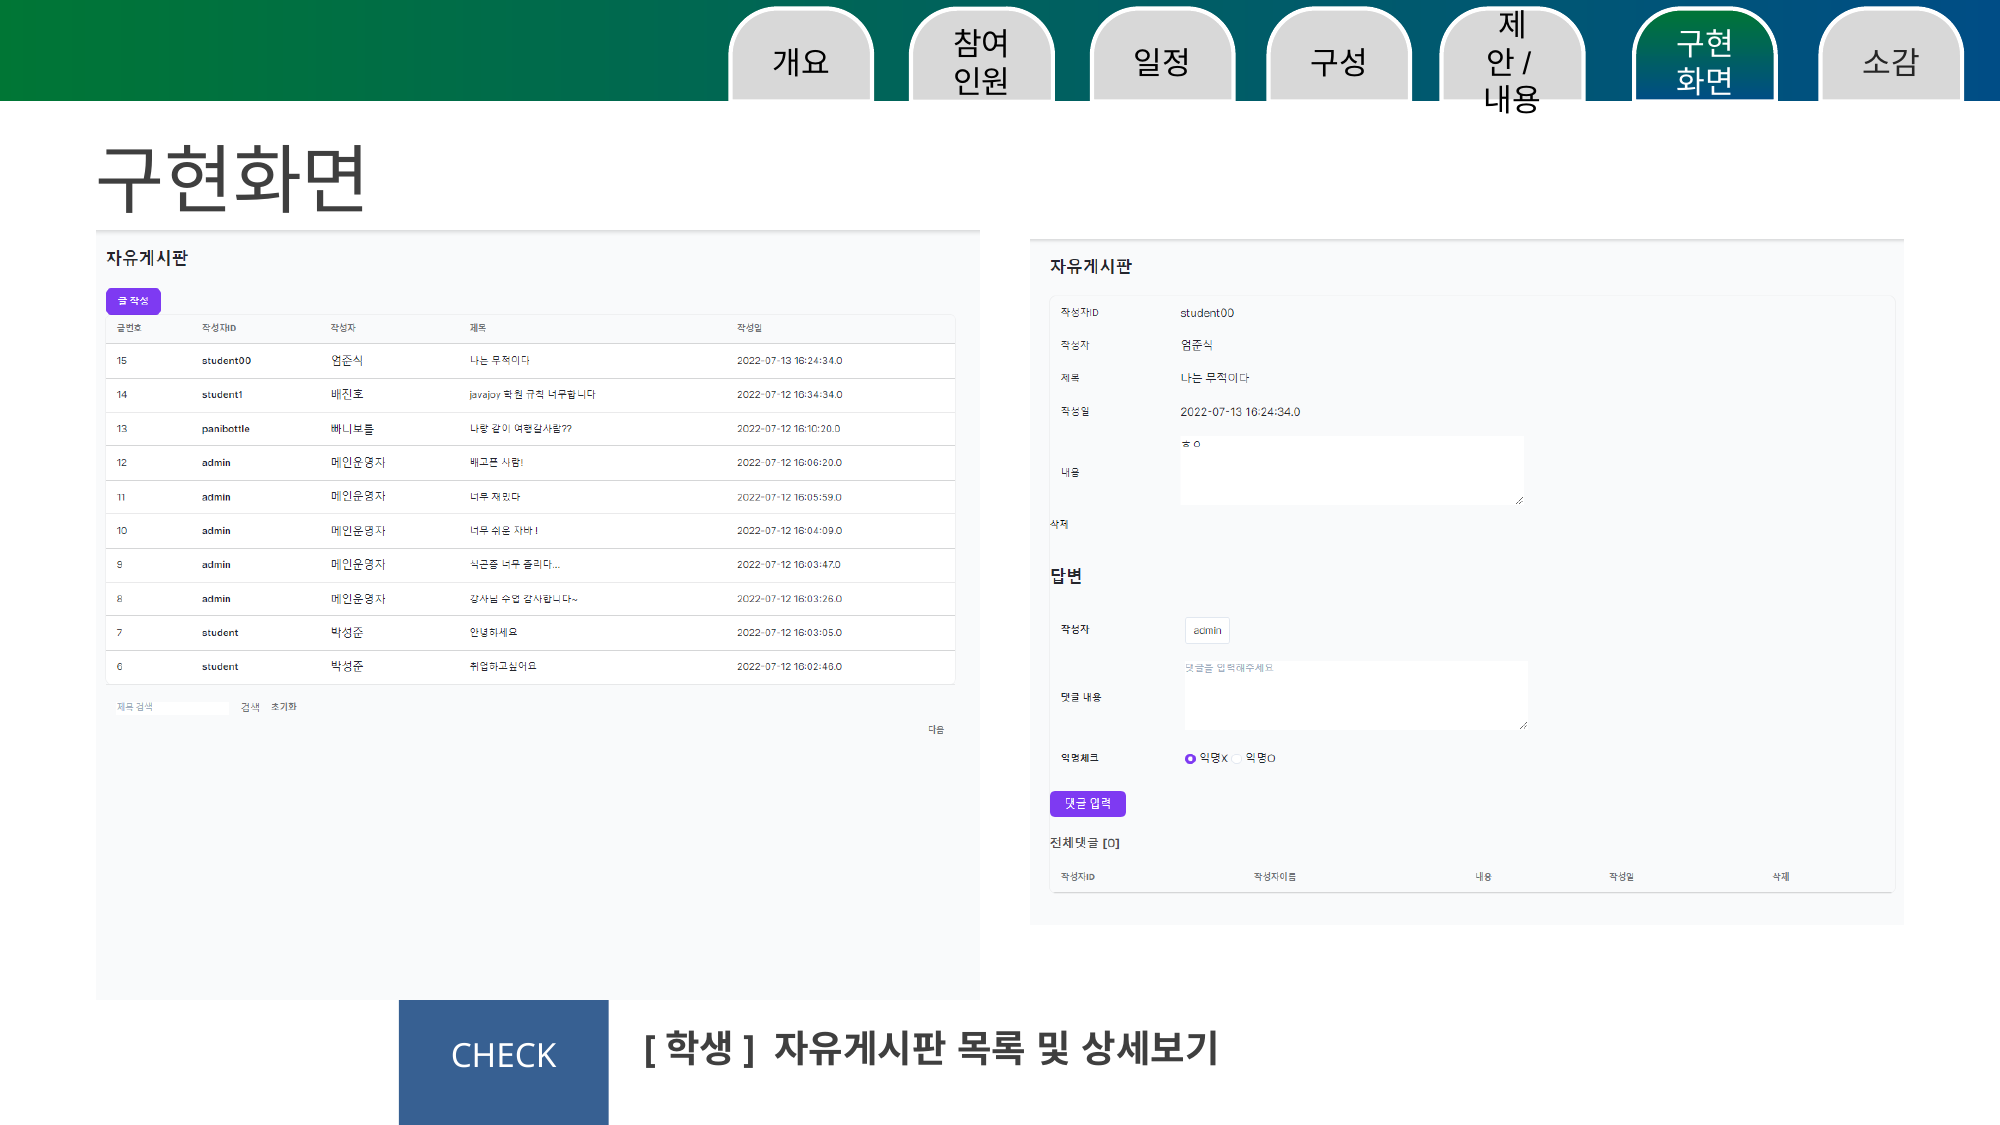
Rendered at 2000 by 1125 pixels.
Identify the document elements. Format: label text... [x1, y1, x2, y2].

text_box 구현화면 [80, 125, 427, 232]
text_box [0, 0, 2000, 102]
picture [95, 229, 980, 1000]
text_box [398, 982, 1663, 1125]
picture [1030, 229, 1904, 925]
